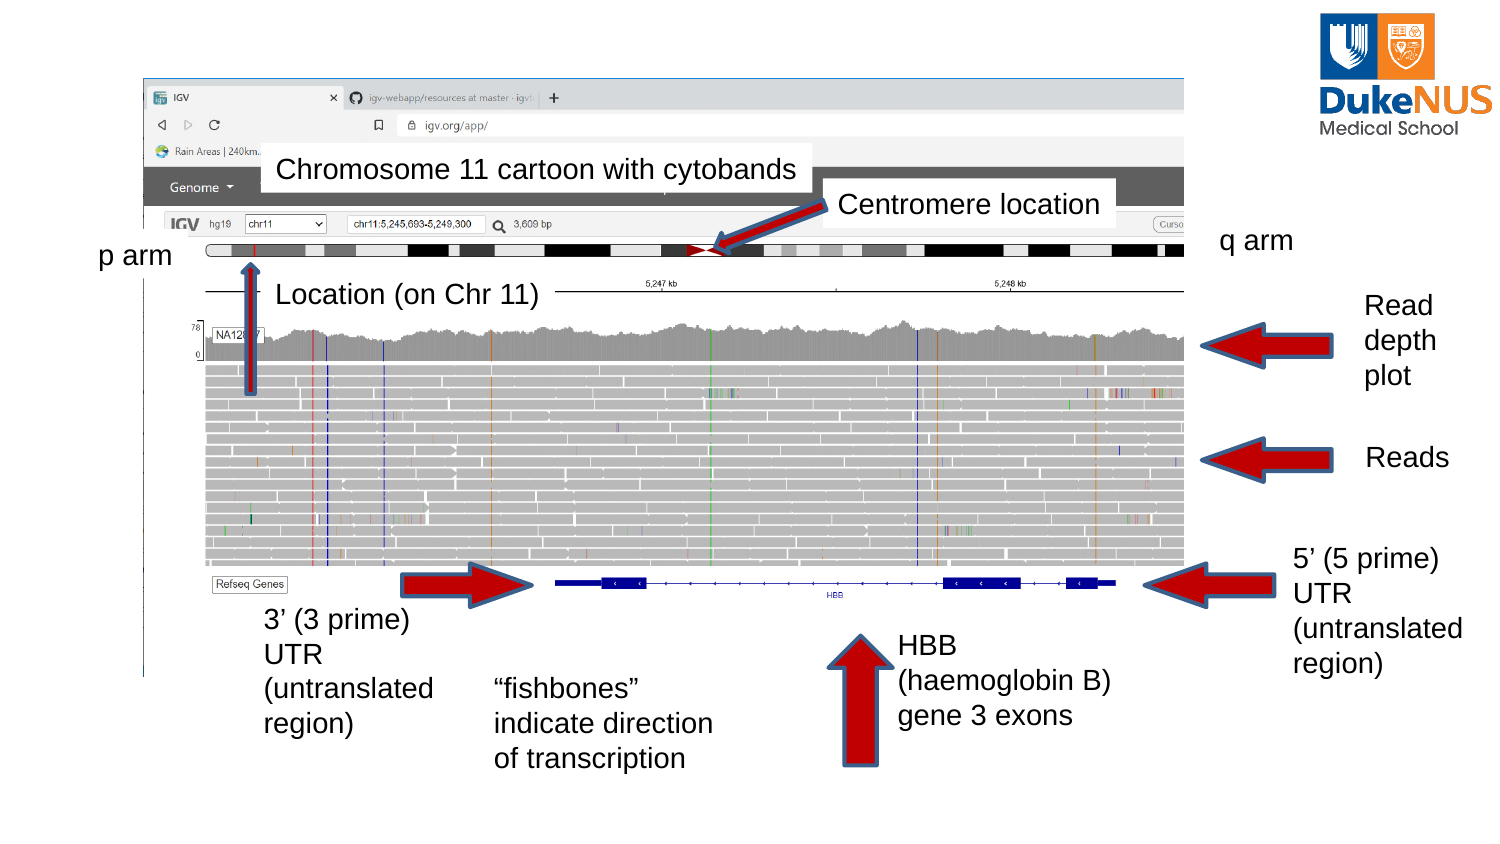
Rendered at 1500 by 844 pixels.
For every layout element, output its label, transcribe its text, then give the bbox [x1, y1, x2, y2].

text_box “fishbones” indicate direction of transcription [479, 685, 733, 782]
text_box [1199, 436, 1334, 484]
text_box 3’ (3 prime) UTR (untranslated region) [248, 685, 451, 748]
text_box p arm [83, 228, 137, 279]
picture [142, 78, 1185, 677]
text_box [1190, 561, 1277, 610]
text_box HBB (haemoglobin B) gene 3 exons [882, 685, 1137, 739]
text_box q arm [1204, 213, 1310, 264]
text_box [842, 685, 879, 768]
text_box 5’ (5 prime) UTR (untranslated region) [1278, 532, 1481, 687]
text_box [1199, 321, 1334, 370]
text_box Read depth plot [1349, 279, 1485, 399]
picture [1312, 4, 1493, 137]
text_box Reads [1350, 430, 1486, 481]
